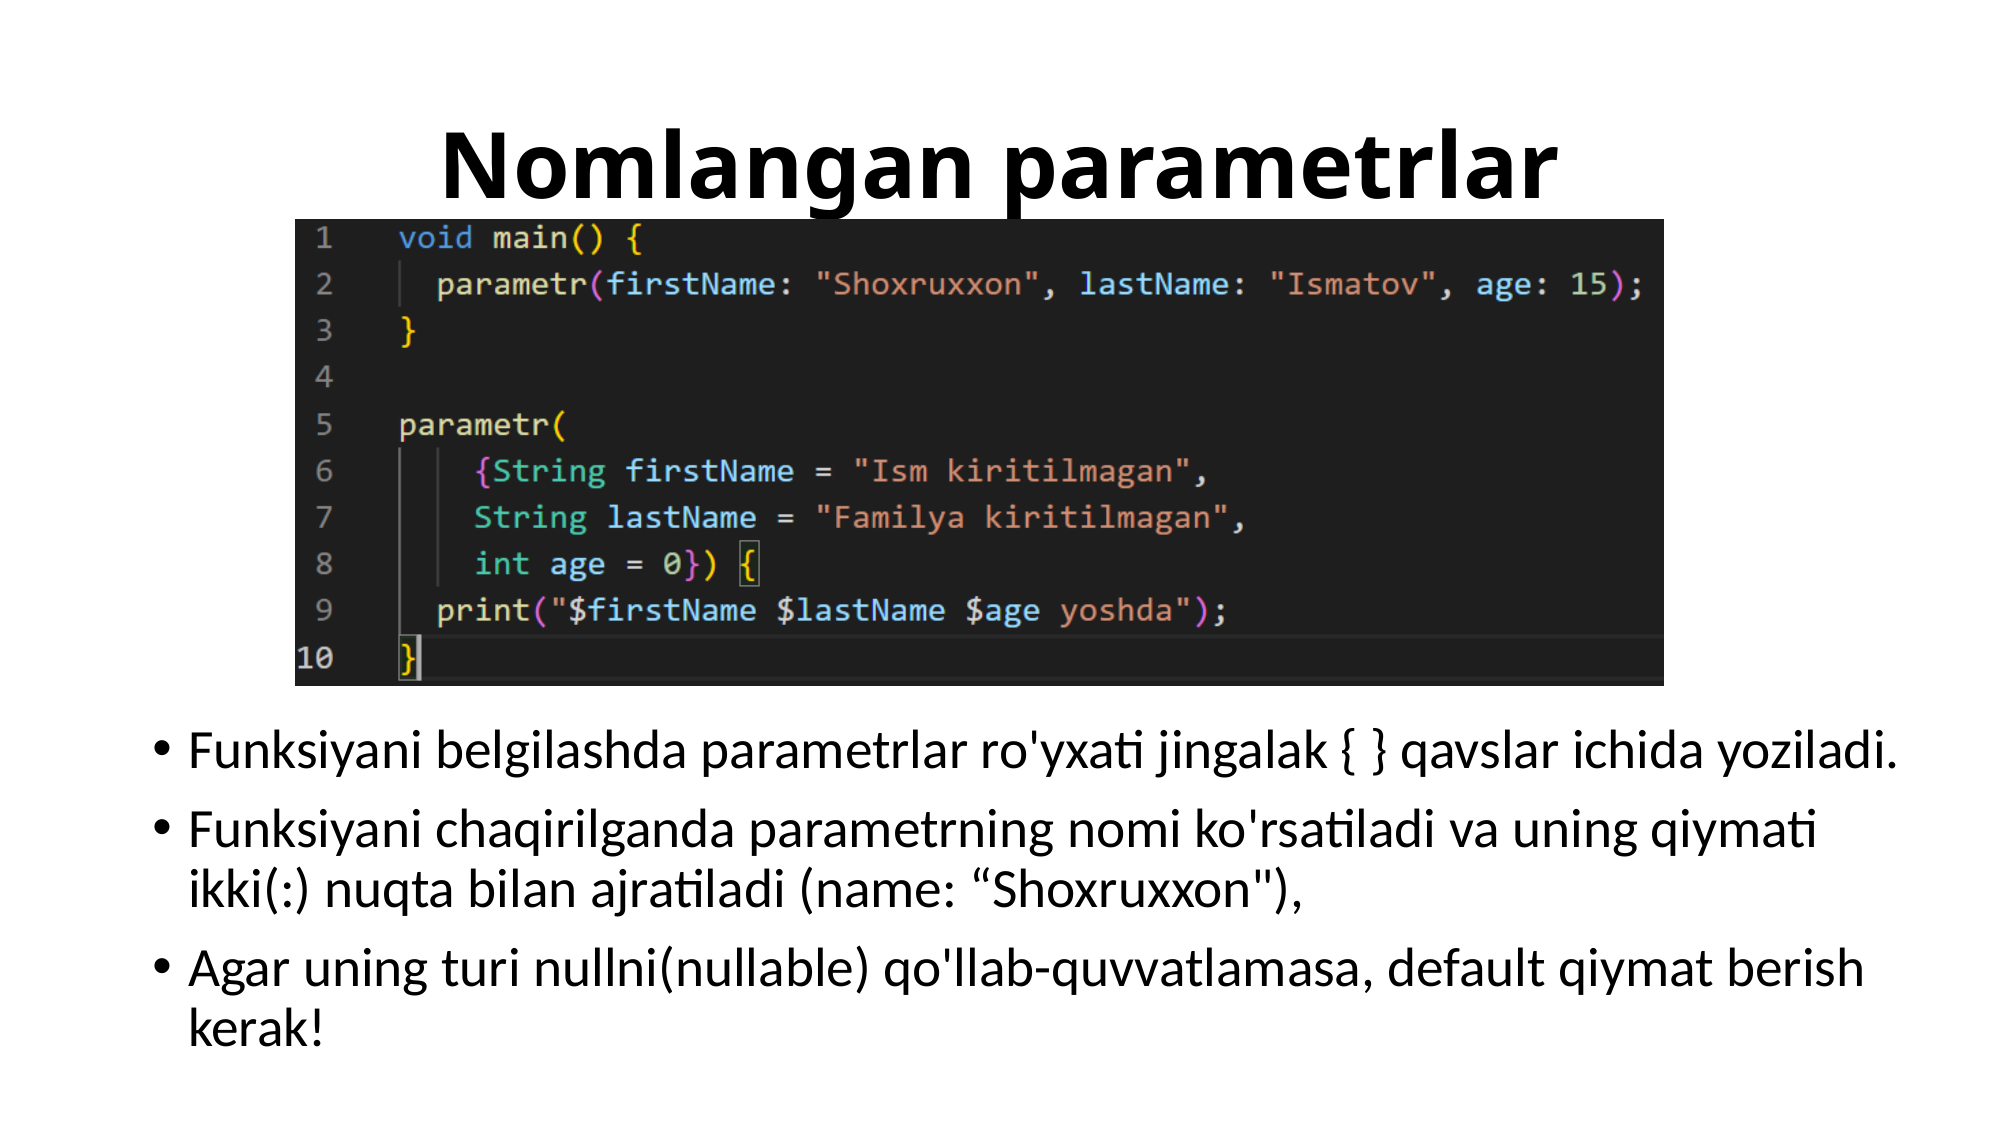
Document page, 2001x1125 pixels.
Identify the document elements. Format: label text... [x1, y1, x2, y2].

picture [295, 219, 1664, 686]
title Nomlangan parametrlar [137, 59, 1863, 278]
list Funksiyani belgilashda parametrlar ro'yxati jingalak { } qavslar ichida yoziladi. Funksiyani chaqirilganda parametrning nomi ko'rsatiladi va uning qiymati ikki(:) nuqta bilan ajratiladi (name: “Shoxruxxon"), Agar uning turi nullni(nullable) qo'llab-quvvatlamasa, default qiymat berish kerak! [137, 712, 1952, 1125]
